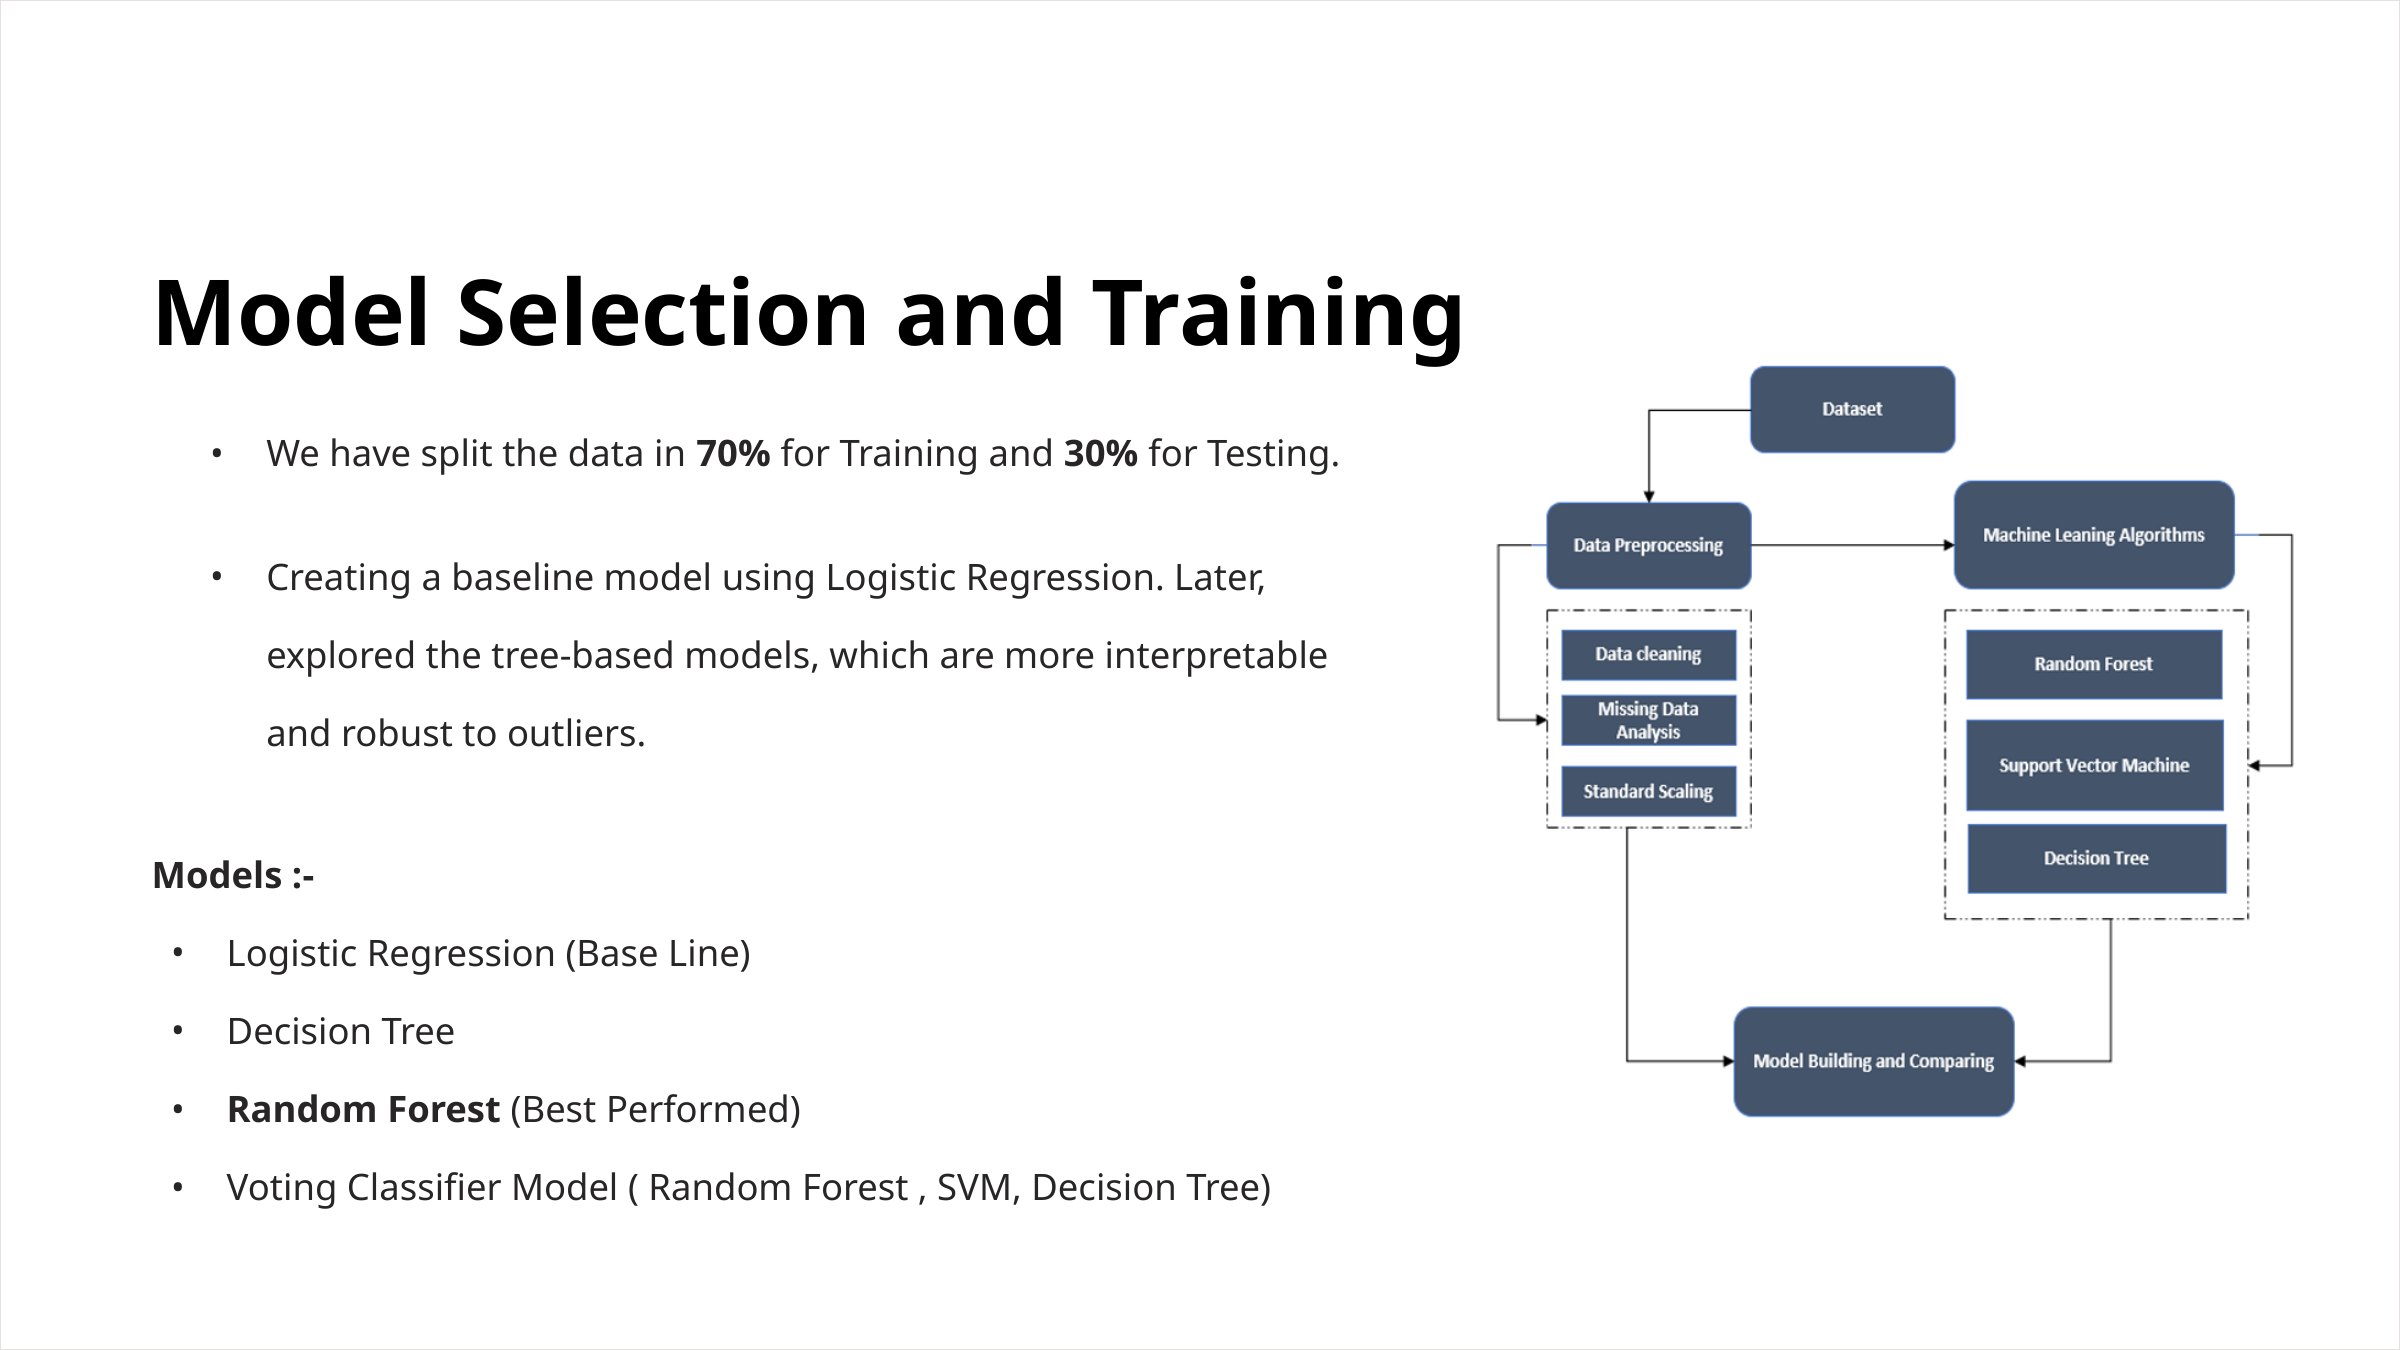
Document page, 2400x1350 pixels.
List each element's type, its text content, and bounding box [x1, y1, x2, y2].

text_box Model Selection and Training [136, 219, 1484, 334]
text_box Creating a baseline model using Logistic Regression. Later, explored the tree-based models, which are more interpretable and robust to outliers. [194, 468, 1364, 665]
text_box [0, 0, 2400, 1350]
picture [1472, 333, 2322, 1131]
text_box We have split the data in 70% for Training and 30% for Testing. [194, 388, 1364, 454]
text_box Models :- Logistic Regression (Base Line) Decision Tree Random Forest (Best Performed) Voting Classifier Model ( Random Forest , SVM, Decision Tree) [136, 818, 1364, 877]
